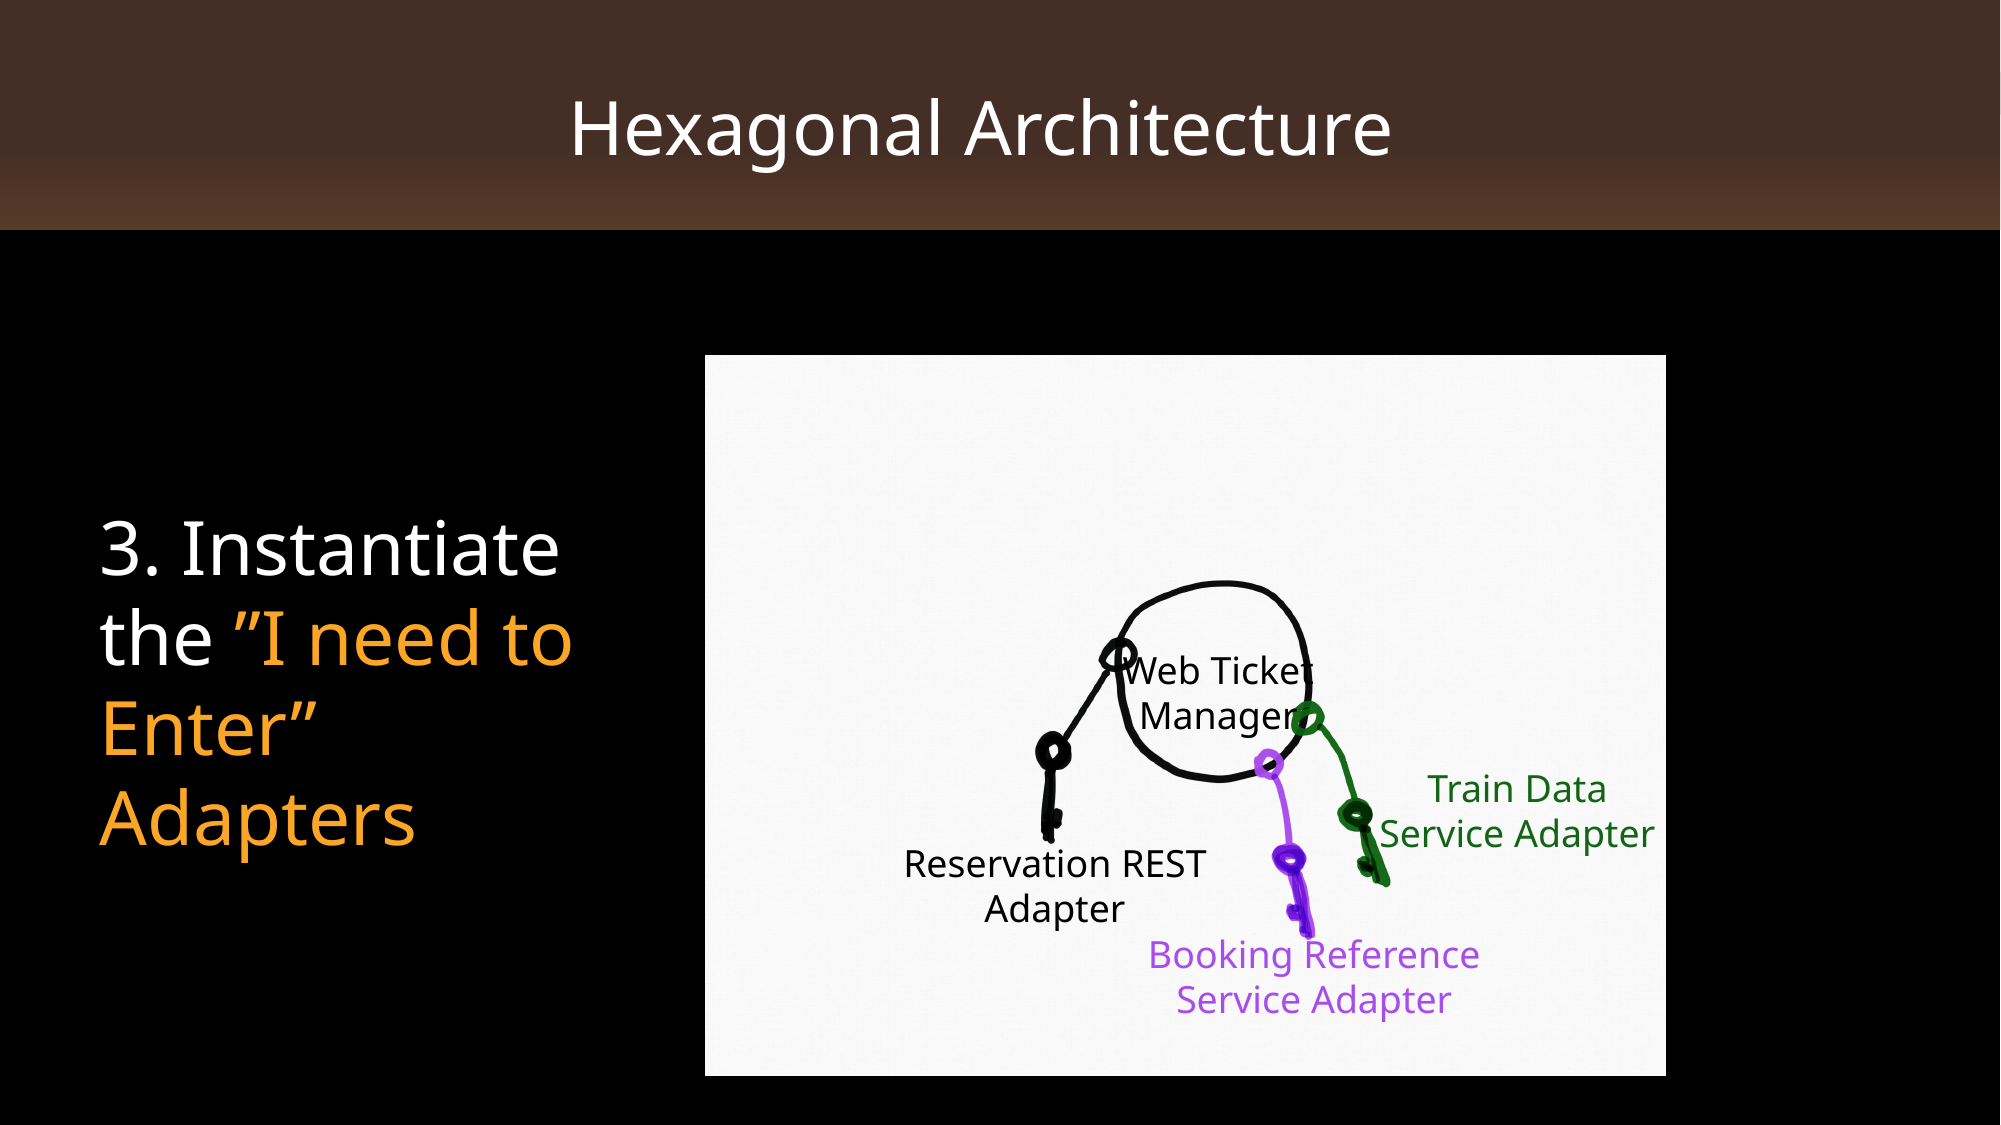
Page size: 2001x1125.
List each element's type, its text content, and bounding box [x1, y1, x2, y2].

picture [705, 355, 1666, 1076]
picture [0, 72, 2001, 230]
title Hexagonal Architecture [553, 55, 1927, 208]
text_box 3. Instantiate the ”I need to Enter” Adapters [84, 355, 650, 1004]
text_box Train Data Service Adapter [1666, 757, 1671, 863]
